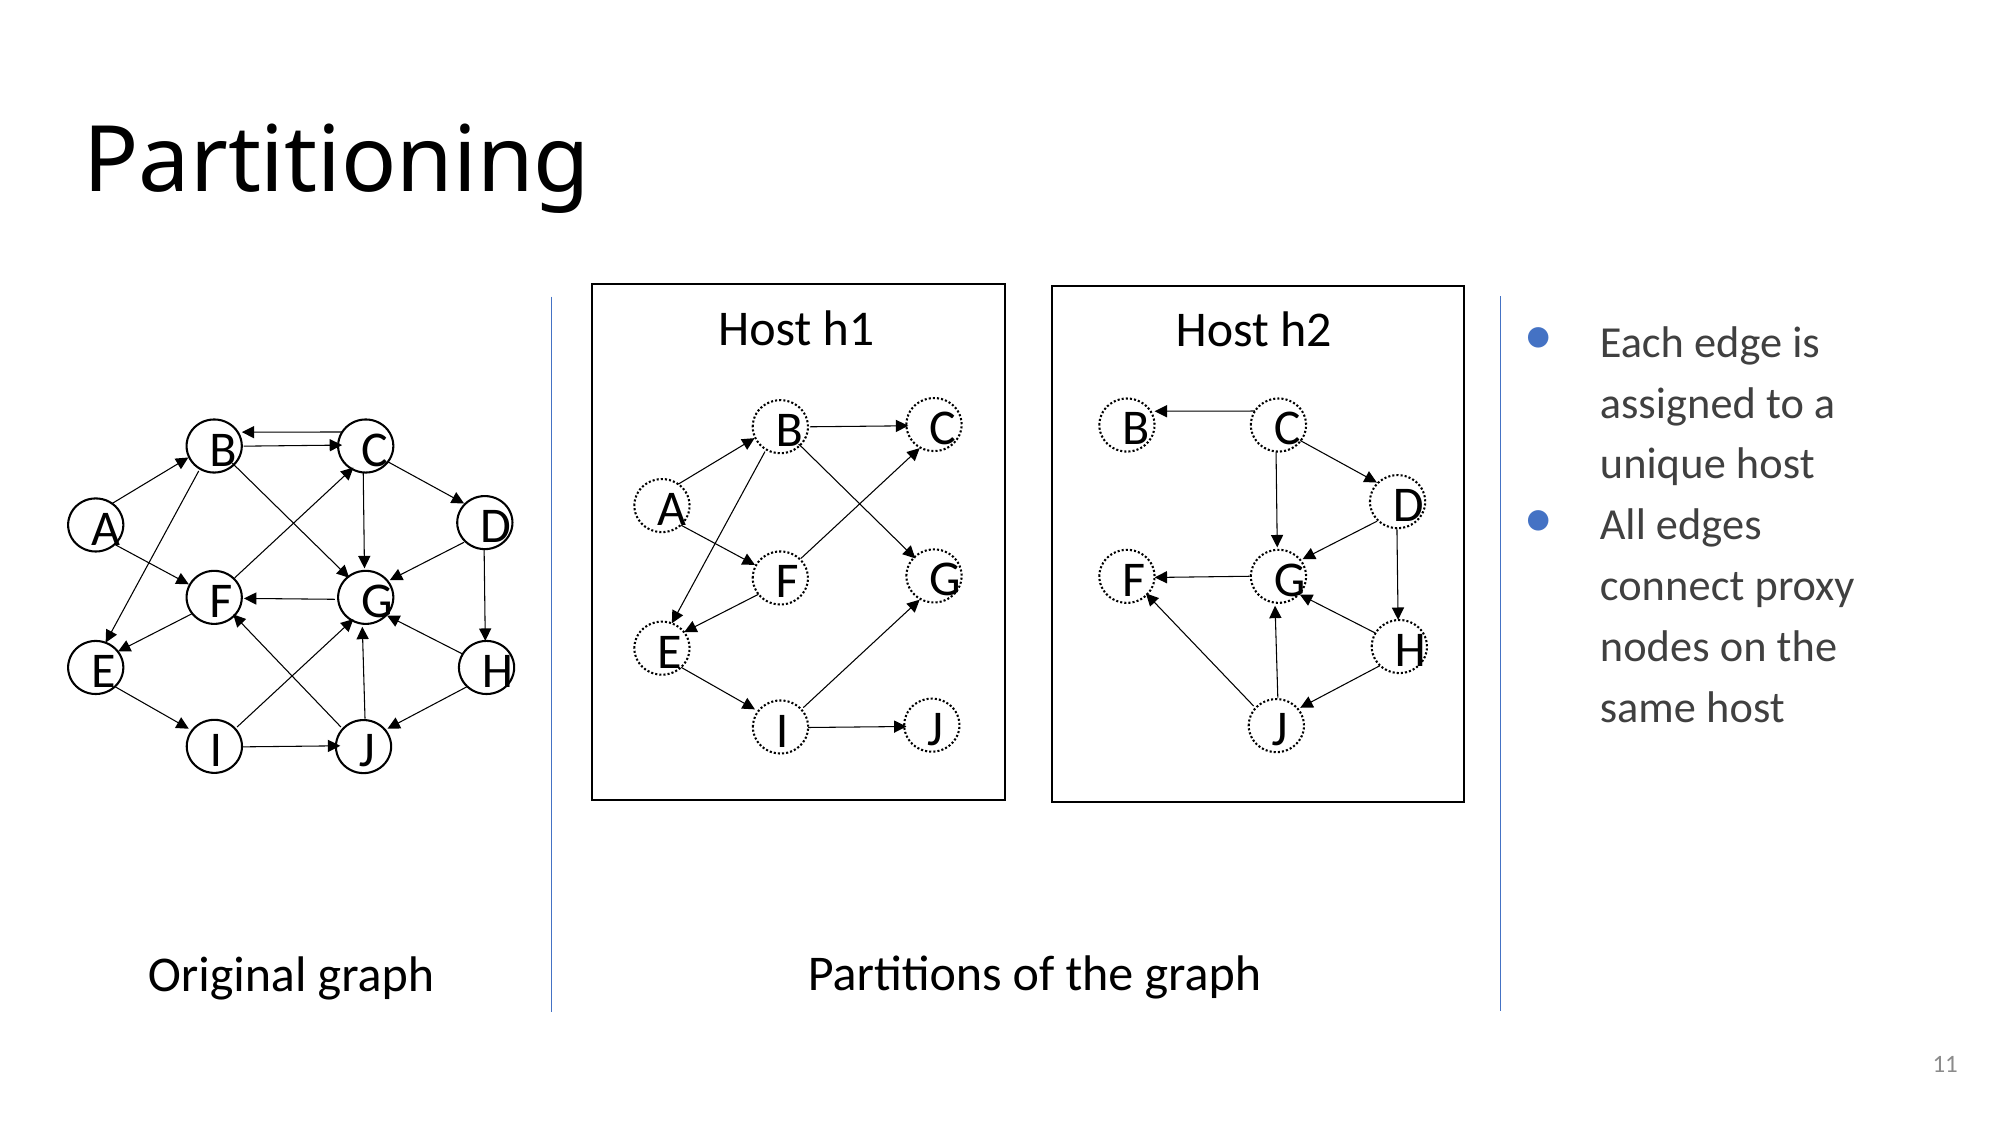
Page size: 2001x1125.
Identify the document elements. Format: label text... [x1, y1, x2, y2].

slide_number 11 [1853, 1019, 1974, 1106]
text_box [803, 599, 920, 708]
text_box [105, 470, 199, 643]
text_box A [67, 497, 105, 553]
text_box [387, 686, 467, 729]
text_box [232, 463, 350, 578]
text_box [117, 643, 193, 652]
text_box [115, 686, 189, 729]
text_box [112, 457, 189, 470]
text_box E [67, 639, 125, 696]
text_box Each edge is assigned to a unique host All edges connect proxy nodes on the same host [1479, 285, 1932, 1008]
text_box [681, 667, 755, 710]
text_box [916, 448, 920, 559]
text_box J [335, 719, 393, 775]
text_box [591, 283, 1006, 801]
text_box Original graph [68, 931, 515, 1012]
text_box H [457, 639, 516, 696]
text_box C [337, 418, 395, 474]
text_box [798, 443, 916, 559]
title Partitioning [68, 97, 1932, 252]
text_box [1145, 593, 1254, 706]
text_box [1299, 594, 1376, 633]
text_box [389, 542, 465, 581]
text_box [362, 626, 366, 719]
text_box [1300, 665, 1380, 708]
text_box G [337, 569, 395, 625]
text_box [671, 451, 765, 624]
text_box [350, 467, 354, 578]
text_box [1300, 440, 1377, 483]
text_box D [456, 495, 514, 551]
text_box F [199, 569, 243, 625]
text_box [1051, 285, 1465, 803]
text_box Partitions of the graph [552, 930, 1500, 1011]
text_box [233, 614, 341, 727]
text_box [387, 615, 463, 654]
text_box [678, 438, 755, 451]
text_box B [185, 418, 243, 474]
text_box I [185, 718, 243, 774]
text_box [341, 619, 354, 727]
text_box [1302, 521, 1377, 560]
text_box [387, 461, 465, 504]
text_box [684, 624, 759, 633]
